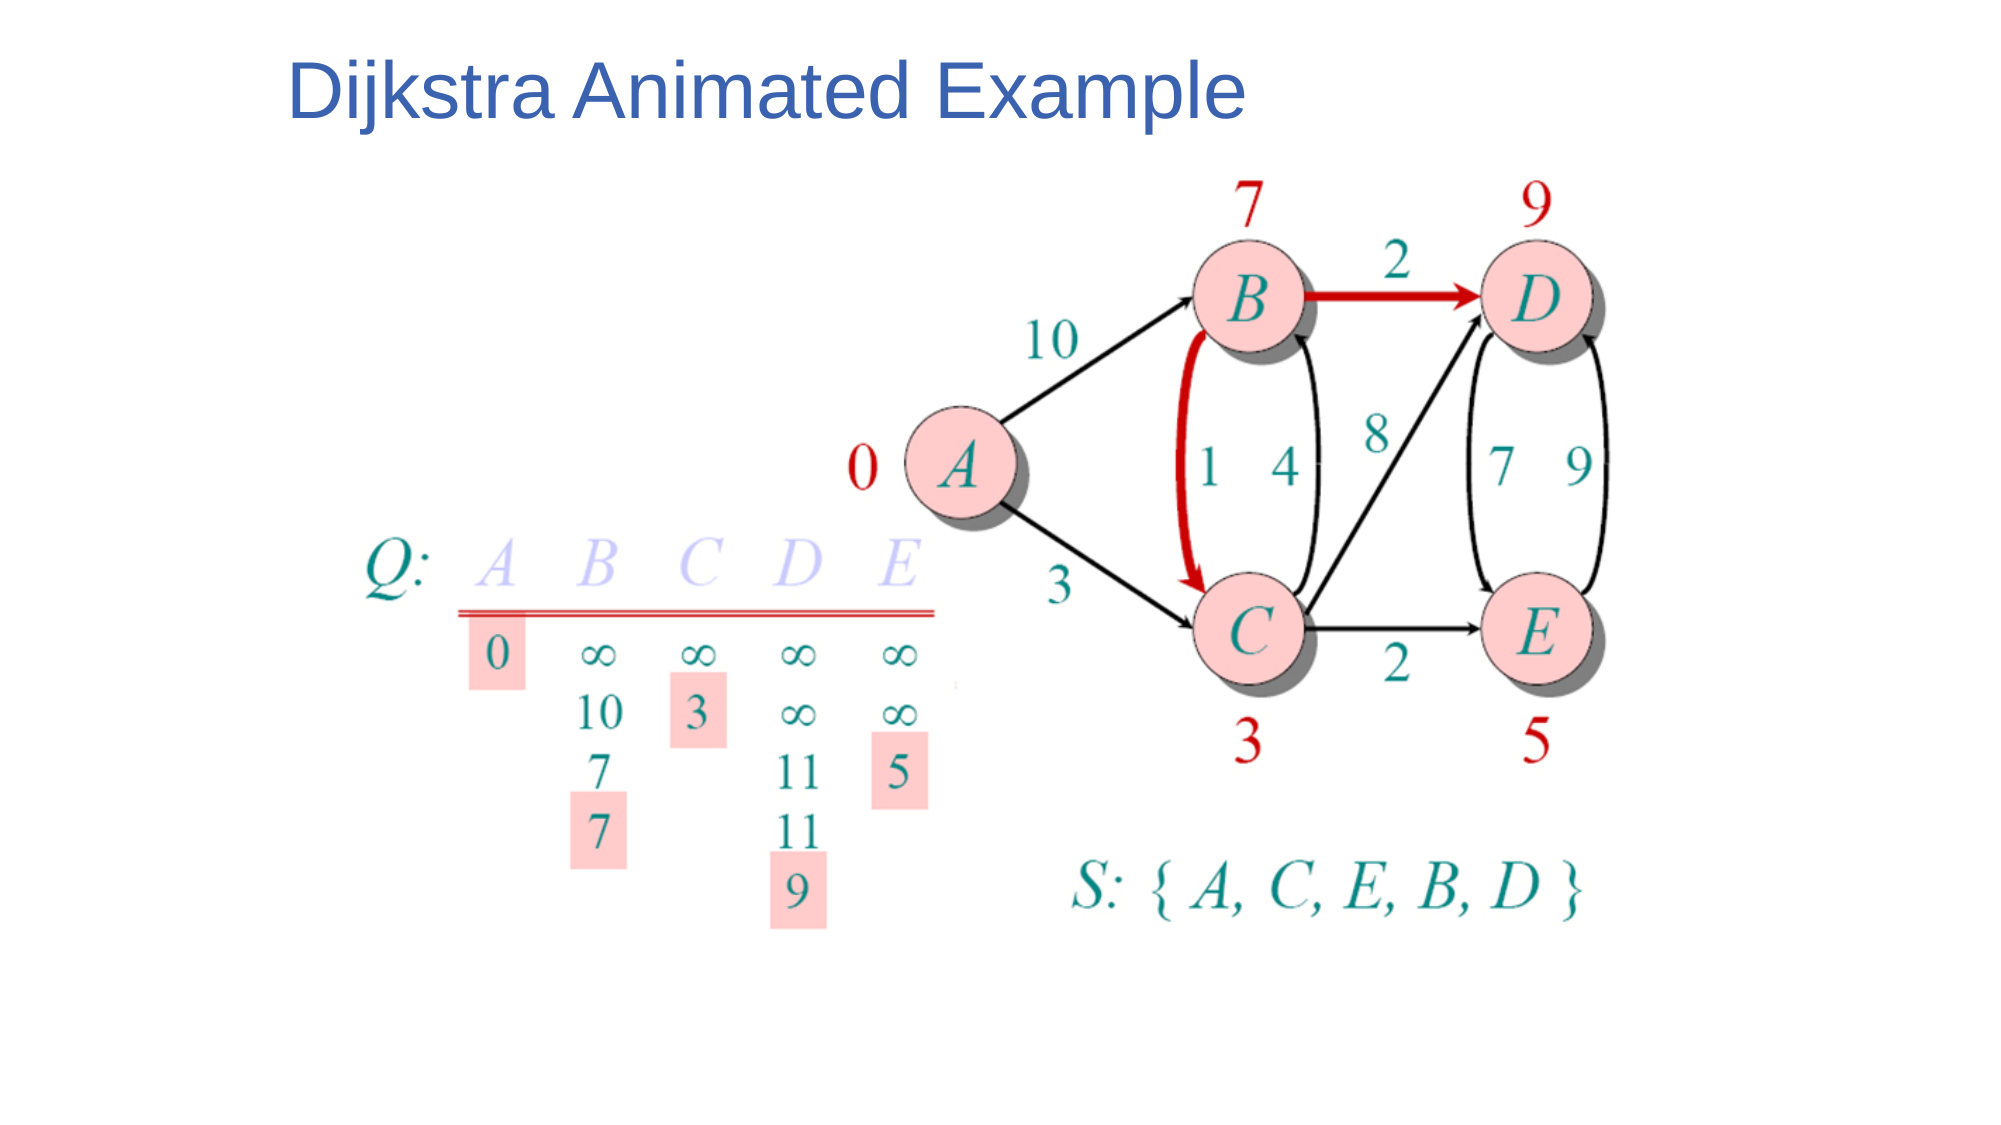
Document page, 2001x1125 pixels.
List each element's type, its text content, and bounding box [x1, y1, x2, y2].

picture [323, 175, 1677, 950]
title Dijkstra Animated Example [286, 45, 1714, 180]
